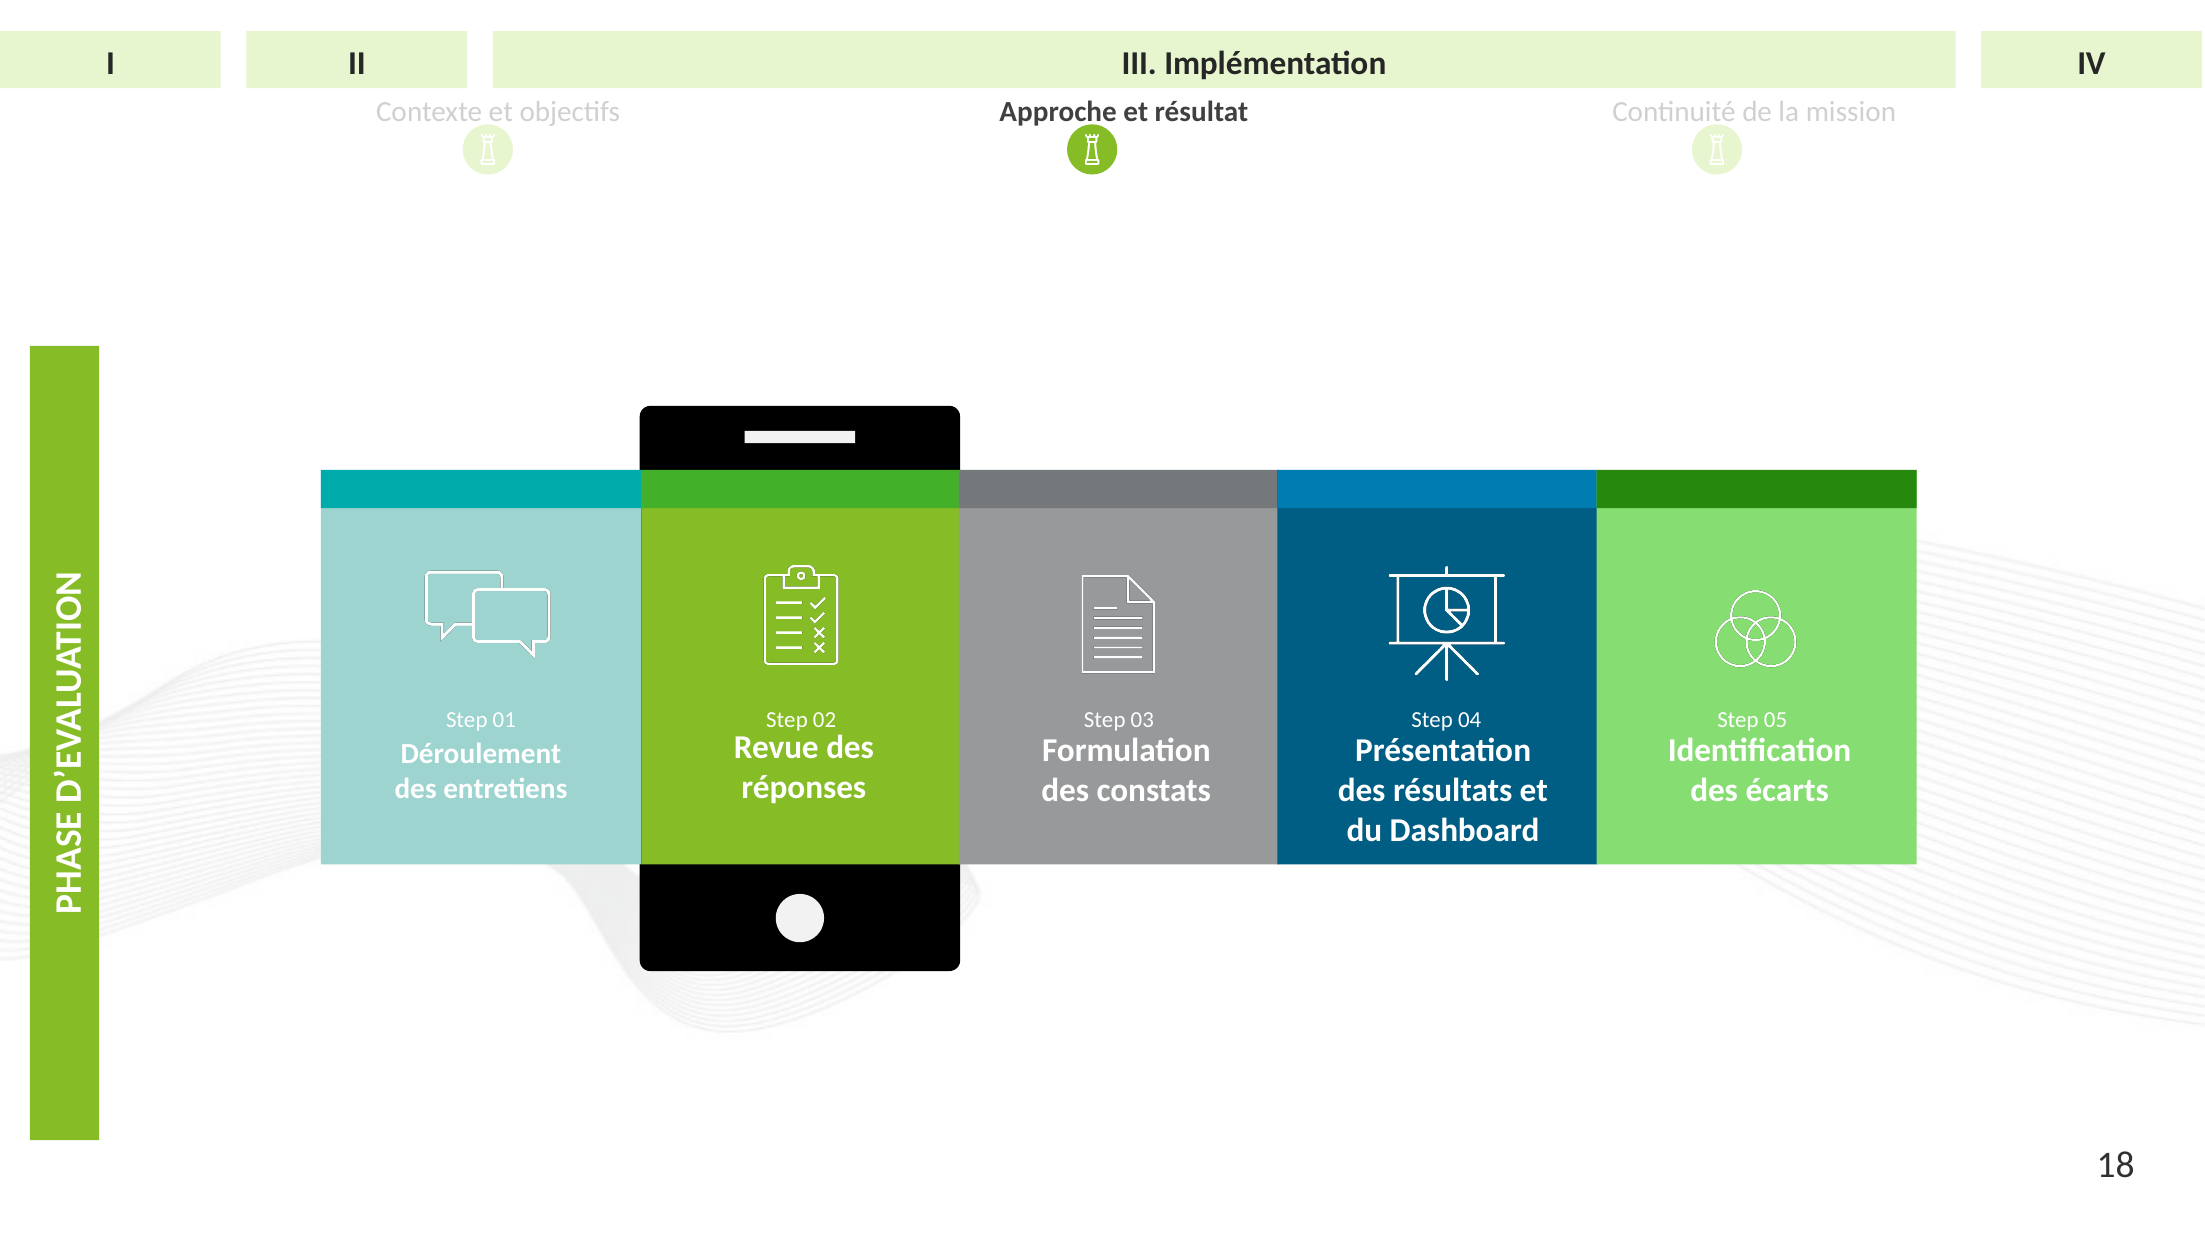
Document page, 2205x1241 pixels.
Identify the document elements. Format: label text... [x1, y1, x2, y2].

text_box Approche et résultat [984, 89, 1292, 135]
text_box III. Implémentation [492, 31, 1956, 89]
text_box I [0, 31, 221, 89]
text_box [462, 124, 513, 175]
text_box PHASE D’EVALUATION [29, 345, 100, 449]
text_box IV [1981, 31, 2202, 89]
text_box 18 [2096, 1157, 2135, 1186]
text_box II [246, 31, 468, 89]
text_box [1067, 135, 1118, 175]
picture [741, 555, 862, 675]
picture [0, 449, 2205, 1146]
text_box Continuité de la mission [1597, 89, 1924, 135]
text_box Contexte et objectifs [361, 85, 646, 135]
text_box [639, 405, 961, 972]
text_box [1691, 135, 1743, 175]
